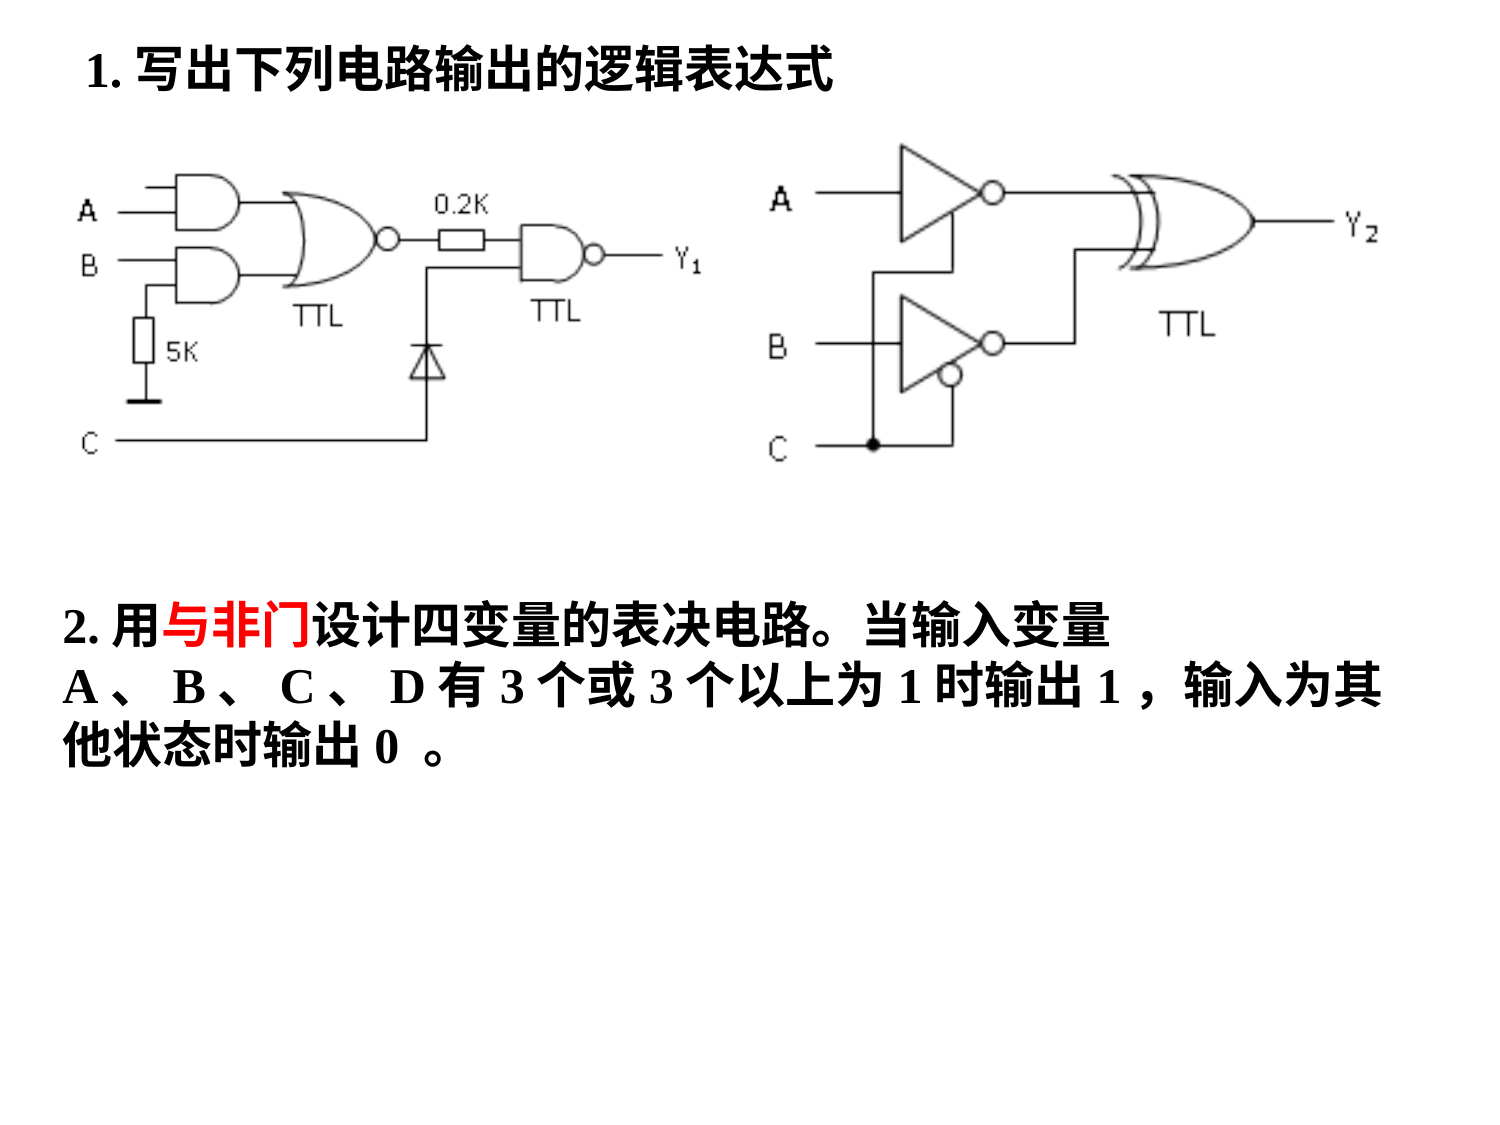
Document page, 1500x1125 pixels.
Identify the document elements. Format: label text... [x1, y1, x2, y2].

text_box 2.用与非门设计四变量的表决电路。当输入变量A、B、C、D有3个或3个以上为1时输出1，输入为其他状态时输出0 。 [743, 586, 1400, 781]
picture [741, 141, 1419, 488]
picture [52, 172, 739, 804]
text_box 1.写出下列电路输出的逻辑表达式 [70, 29, 850, 105]
